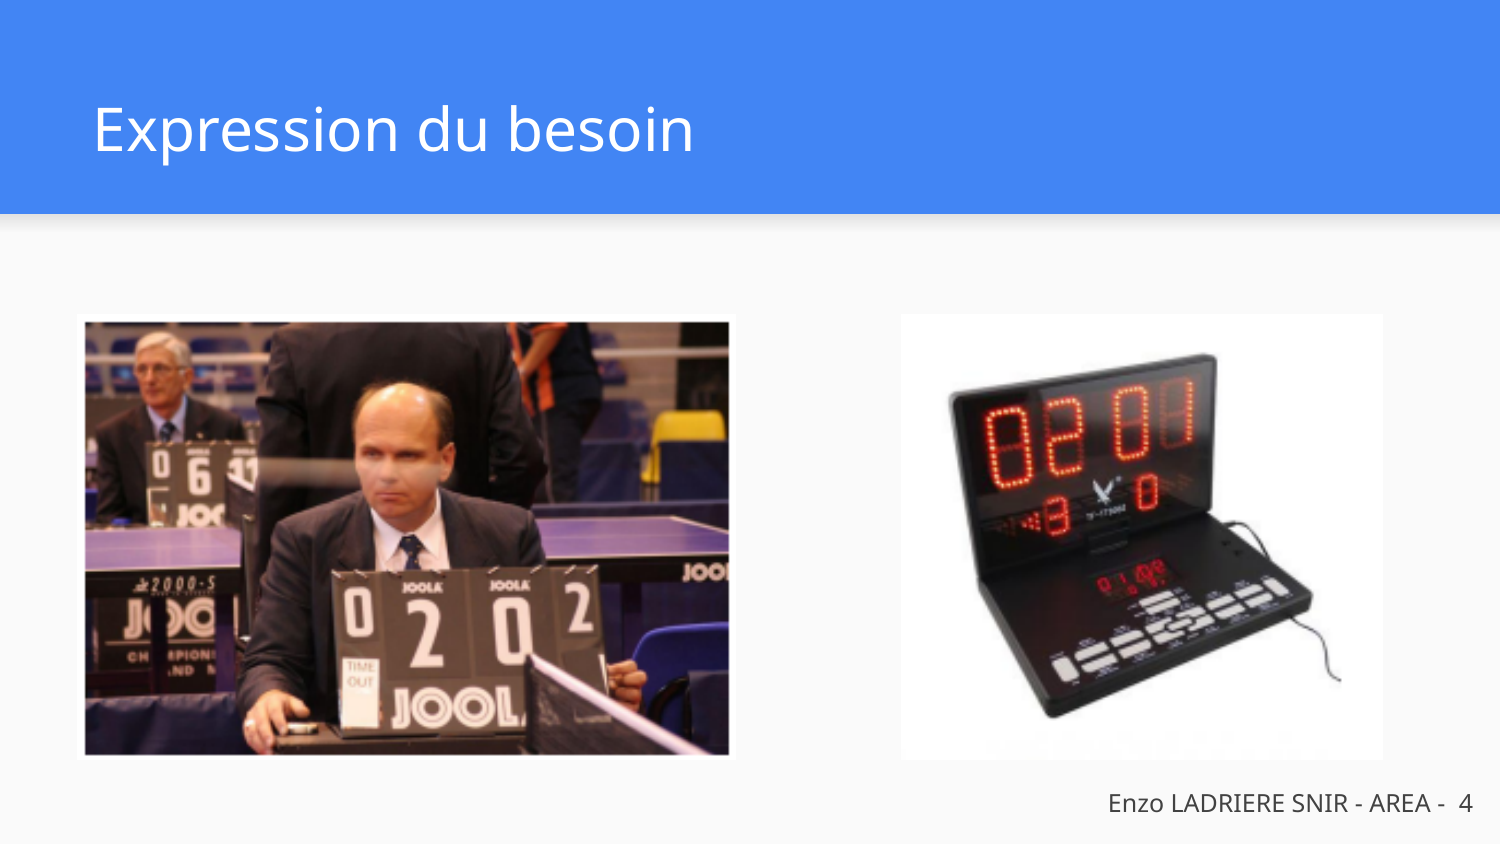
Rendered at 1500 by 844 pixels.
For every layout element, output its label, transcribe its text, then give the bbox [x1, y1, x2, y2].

title Expression du besoin [77, 58, 1427, 185]
picture [77, 314, 736, 760]
picture [900, 314, 1383, 760]
slide_number Enzo LADRIERE SNIR - AREA - ‹#› [868, 770, 1489, 835]
